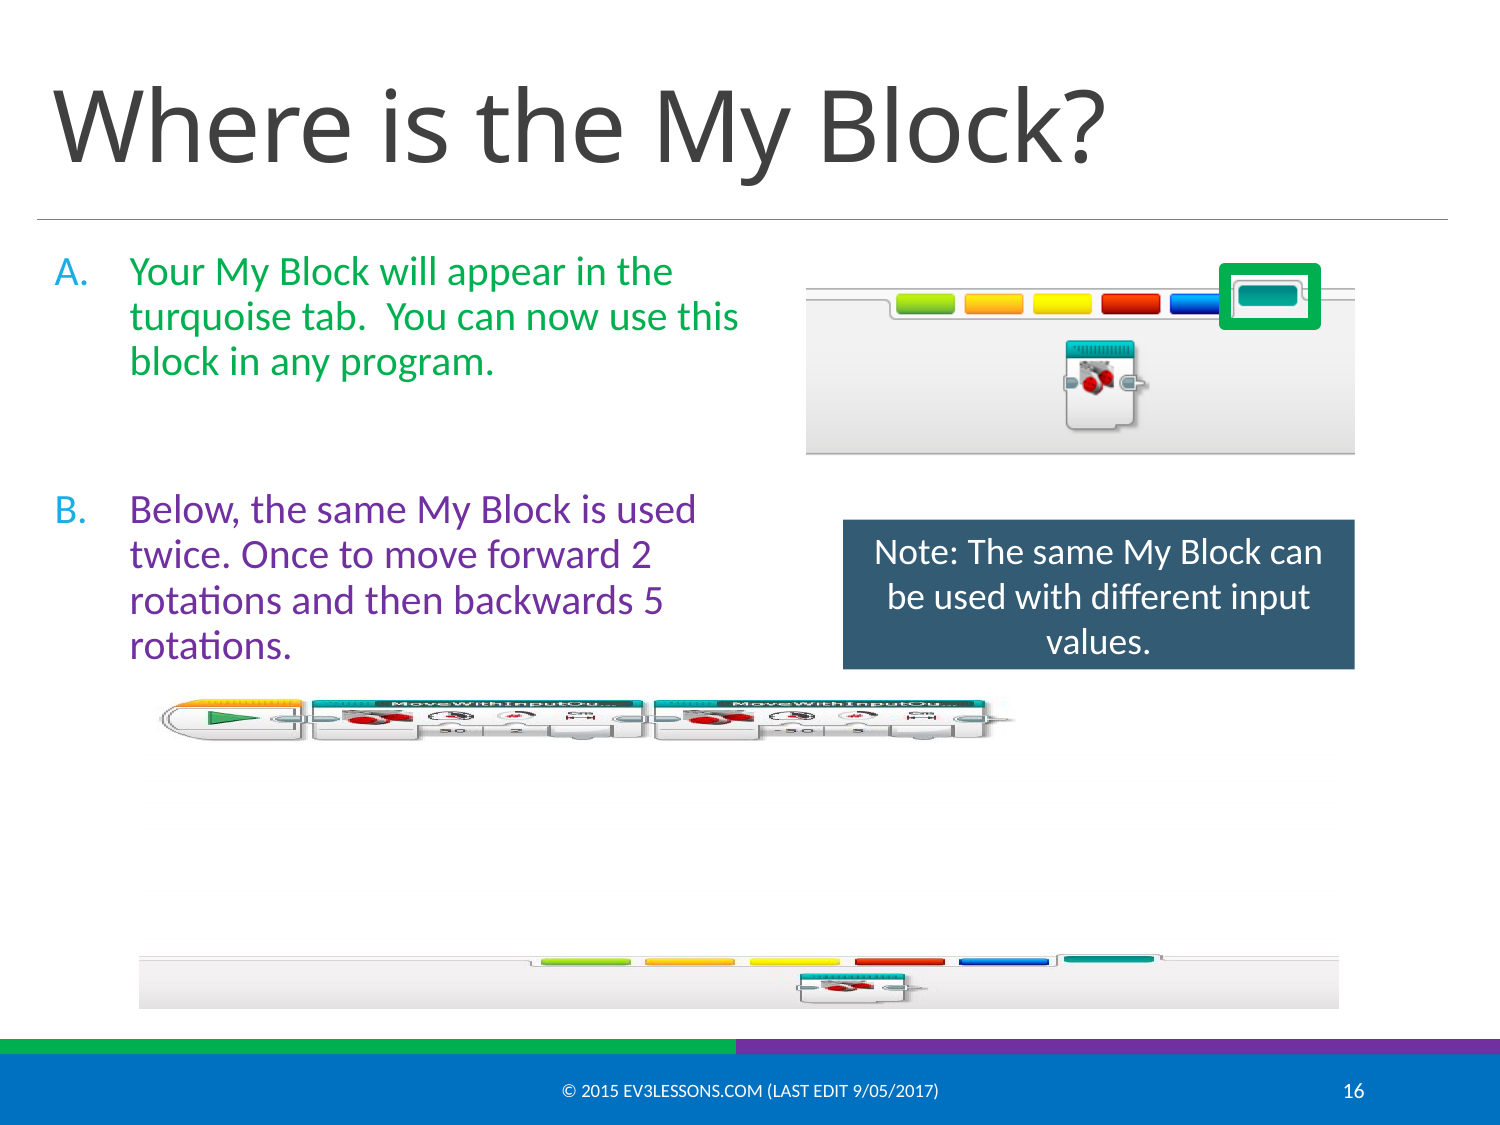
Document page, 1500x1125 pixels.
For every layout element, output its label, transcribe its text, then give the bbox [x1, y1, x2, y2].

slide_number 16 [1218, 1059, 1380, 1120]
list Your My Block will appear in the turquoise tab. You can now use this block in any program. Below, the same My Block is used twice. Once to move forward 2 rotations and then backwards 5 rotations. [54, 241, 750, 1027]
title Where is the My Block? [37, 47, 1448, 191]
picture [806, 254, 1356, 457]
picture [138, 689, 1339, 1009]
footer © 2015 EV3Lessons.com (Last Edit 9/05/2017) [453, 1059, 1047, 1120]
text_box Note: The same My Block can be used with different input values. [843, 519, 1355, 670]
